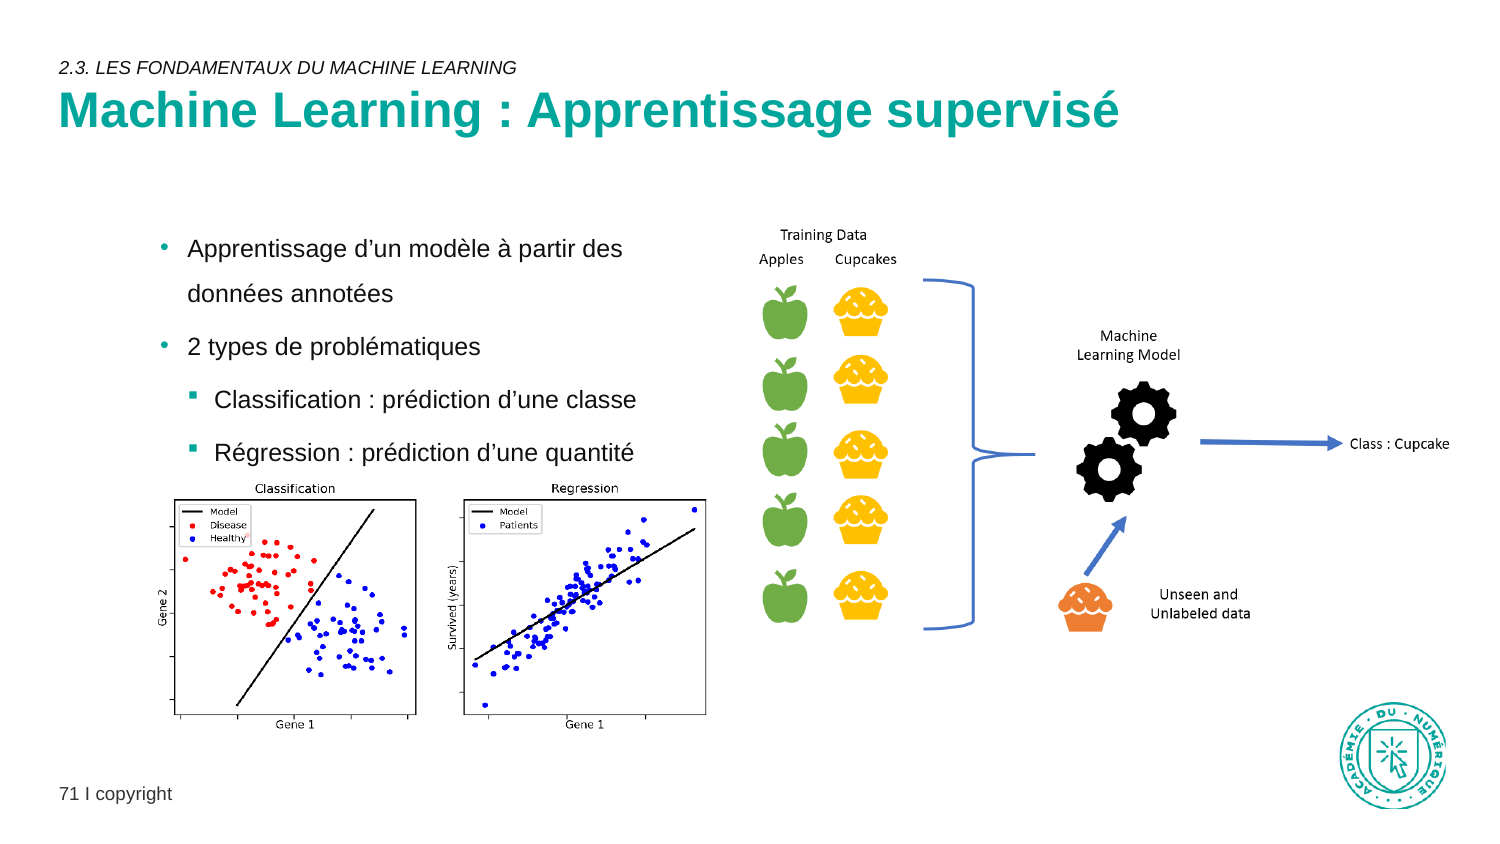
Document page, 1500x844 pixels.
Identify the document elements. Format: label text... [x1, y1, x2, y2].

text_box 2.3. LES FONDAMENTAUX DU MACHINE LEARNING [58, 55, 764, 77]
picture [148, 473, 716, 740]
picture [730, 214, 1476, 655]
text_box Machine Learning : Apprentissage supervisé [58, 77, 1446, 155]
text_box Apprentissage d’un modèle à partir des données annotées 2 types de problématiques Classification : prédiction d’une classe Régression : prédiction d’une quantité [160, 217, 716, 453]
